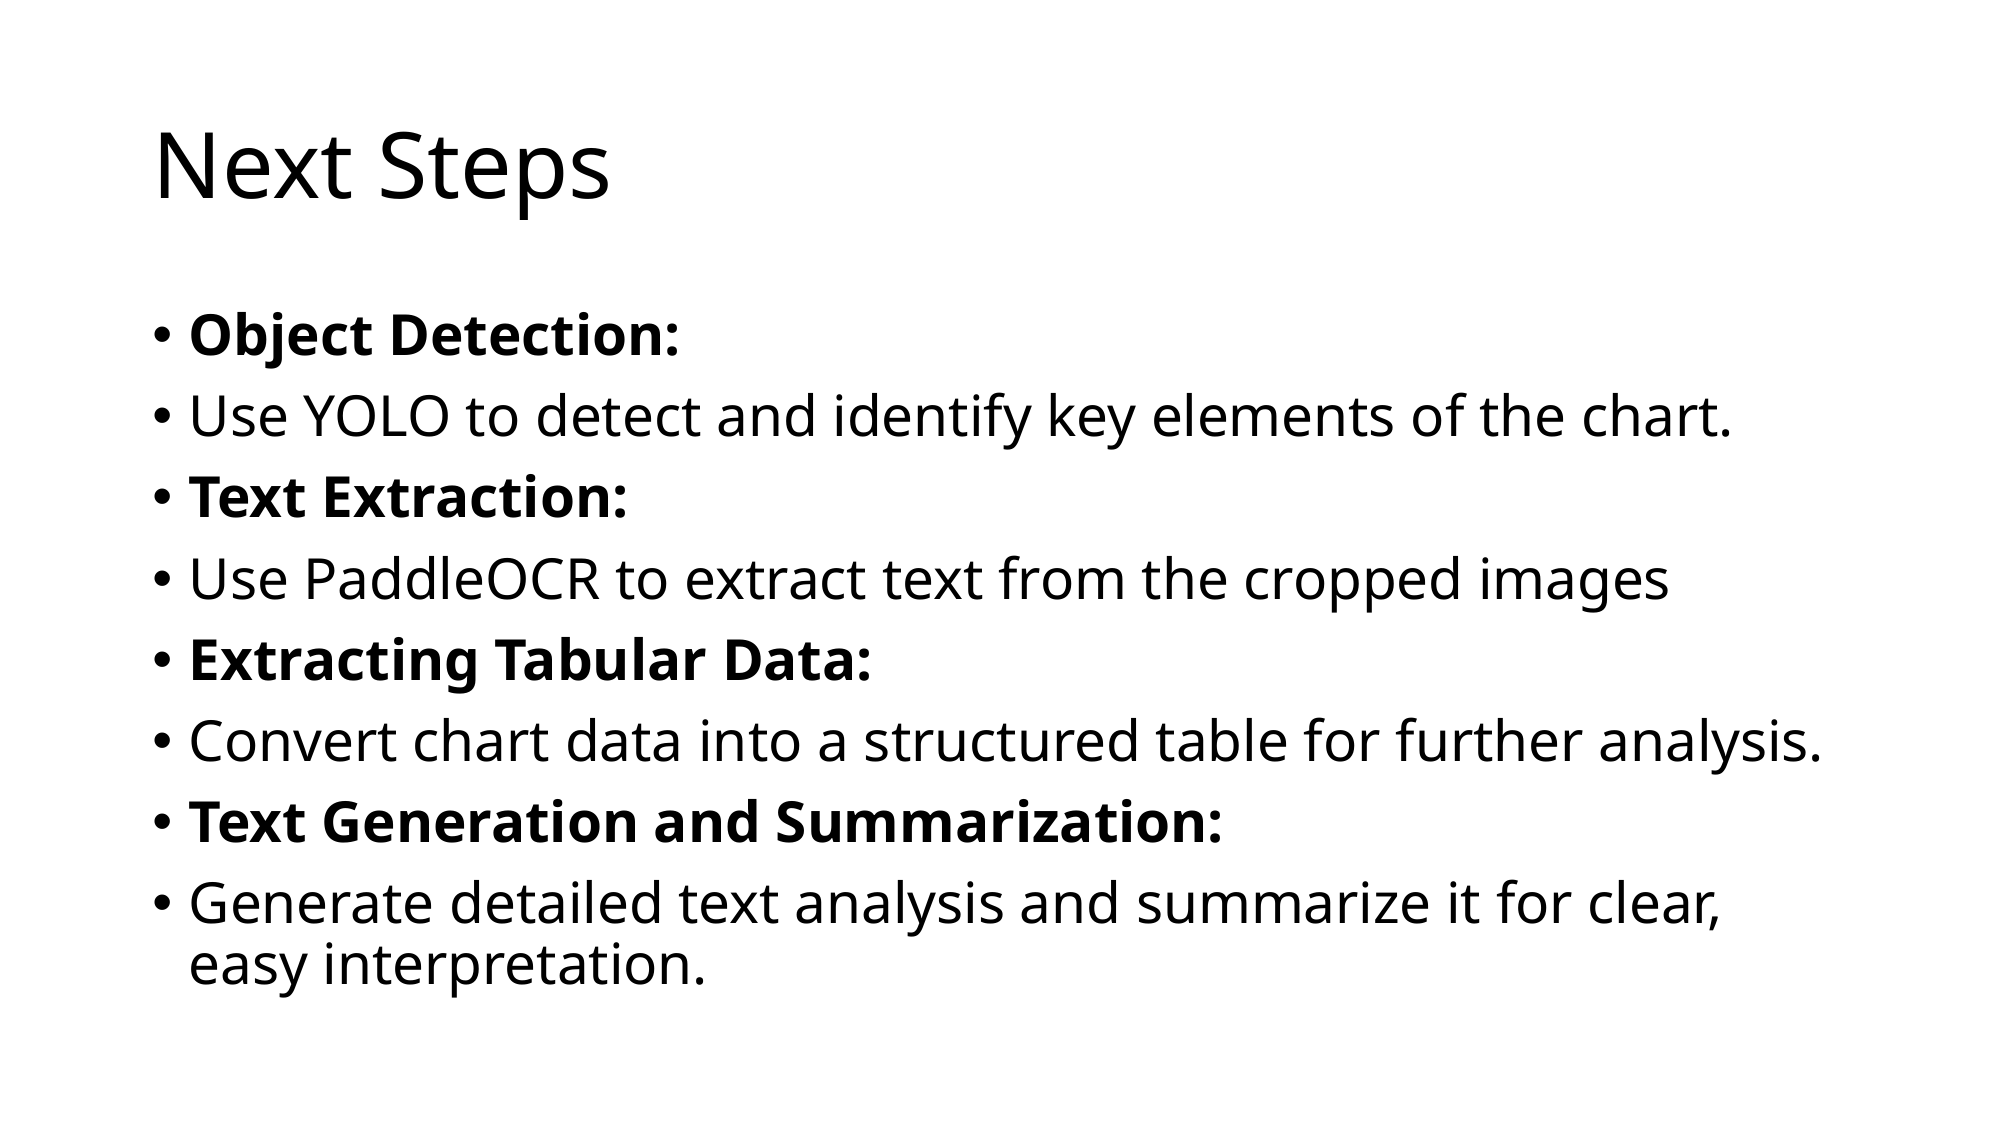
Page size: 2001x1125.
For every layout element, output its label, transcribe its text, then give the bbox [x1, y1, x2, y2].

title Next Steps [137, 59, 1863, 278]
list Object Detection: Use YOLO to detect and identify key elements of the chart. Text Extraction: Use PaddleOCR to extract text from the cropped images Extracting Tabular Data: Convert chart data into a structured table for further analysis. Text Generation and Summarization: Generate detailed text analysis and summarize it for clear, easy interpretation. [137, 299, 1863, 1014]
